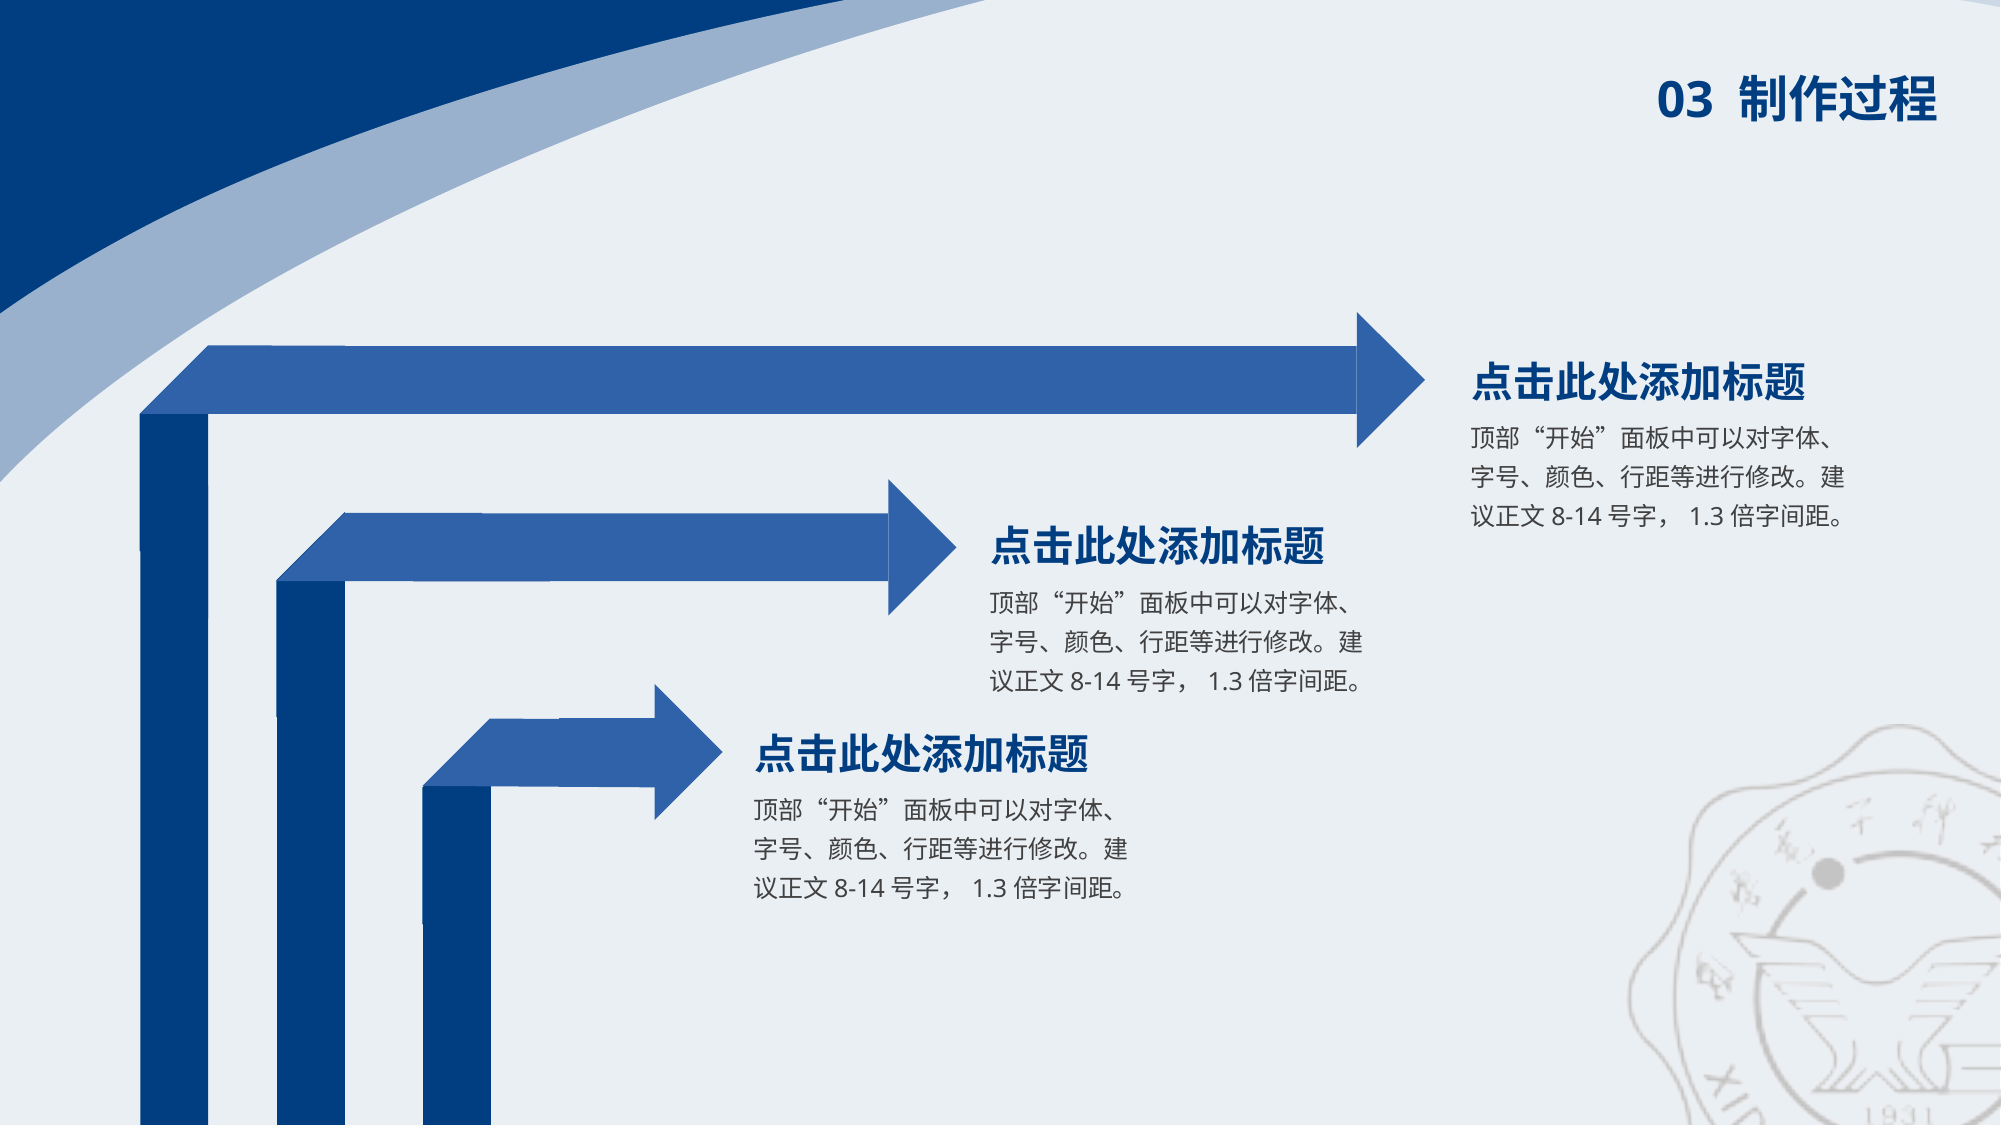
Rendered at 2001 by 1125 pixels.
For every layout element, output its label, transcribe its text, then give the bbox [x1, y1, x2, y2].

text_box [458, 683, 723, 874]
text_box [179, 311, 1425, 511]
text_box 顶部“开始”面板中可以对字体、字号、颜色、行距等进行修改。建议正文8-14号字，1.3倍字间距。 [974, 571, 1388, 703]
text_box 点击此处添加标题 [1457, 333, 1821, 413]
text_box 顶部“开始”面板中可以对字体、字号、颜色、行距等进行修改。建议正文8-14号字，1.3倍字间距。 [1455, 406, 1869, 538]
text_box 顶部“开始”面板中可以对字体、字号、颜色、行距等进行修改。建议正文8-14号字，1.3倍字间距。 [738, 778, 1152, 910]
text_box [248, 551, 442, 1125]
picture [1626, 678, 2000, 1125]
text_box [316, 479, 957, 678]
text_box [394, 759, 588, 1125]
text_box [111, 385, 305, 1125]
text_box 点击此处添加标题 [740, 705, 1104, 785]
text_box 点击此处添加标题 [975, 511, 1340, 578]
list 03 制作过程 [1083, 41, 1955, 162]
